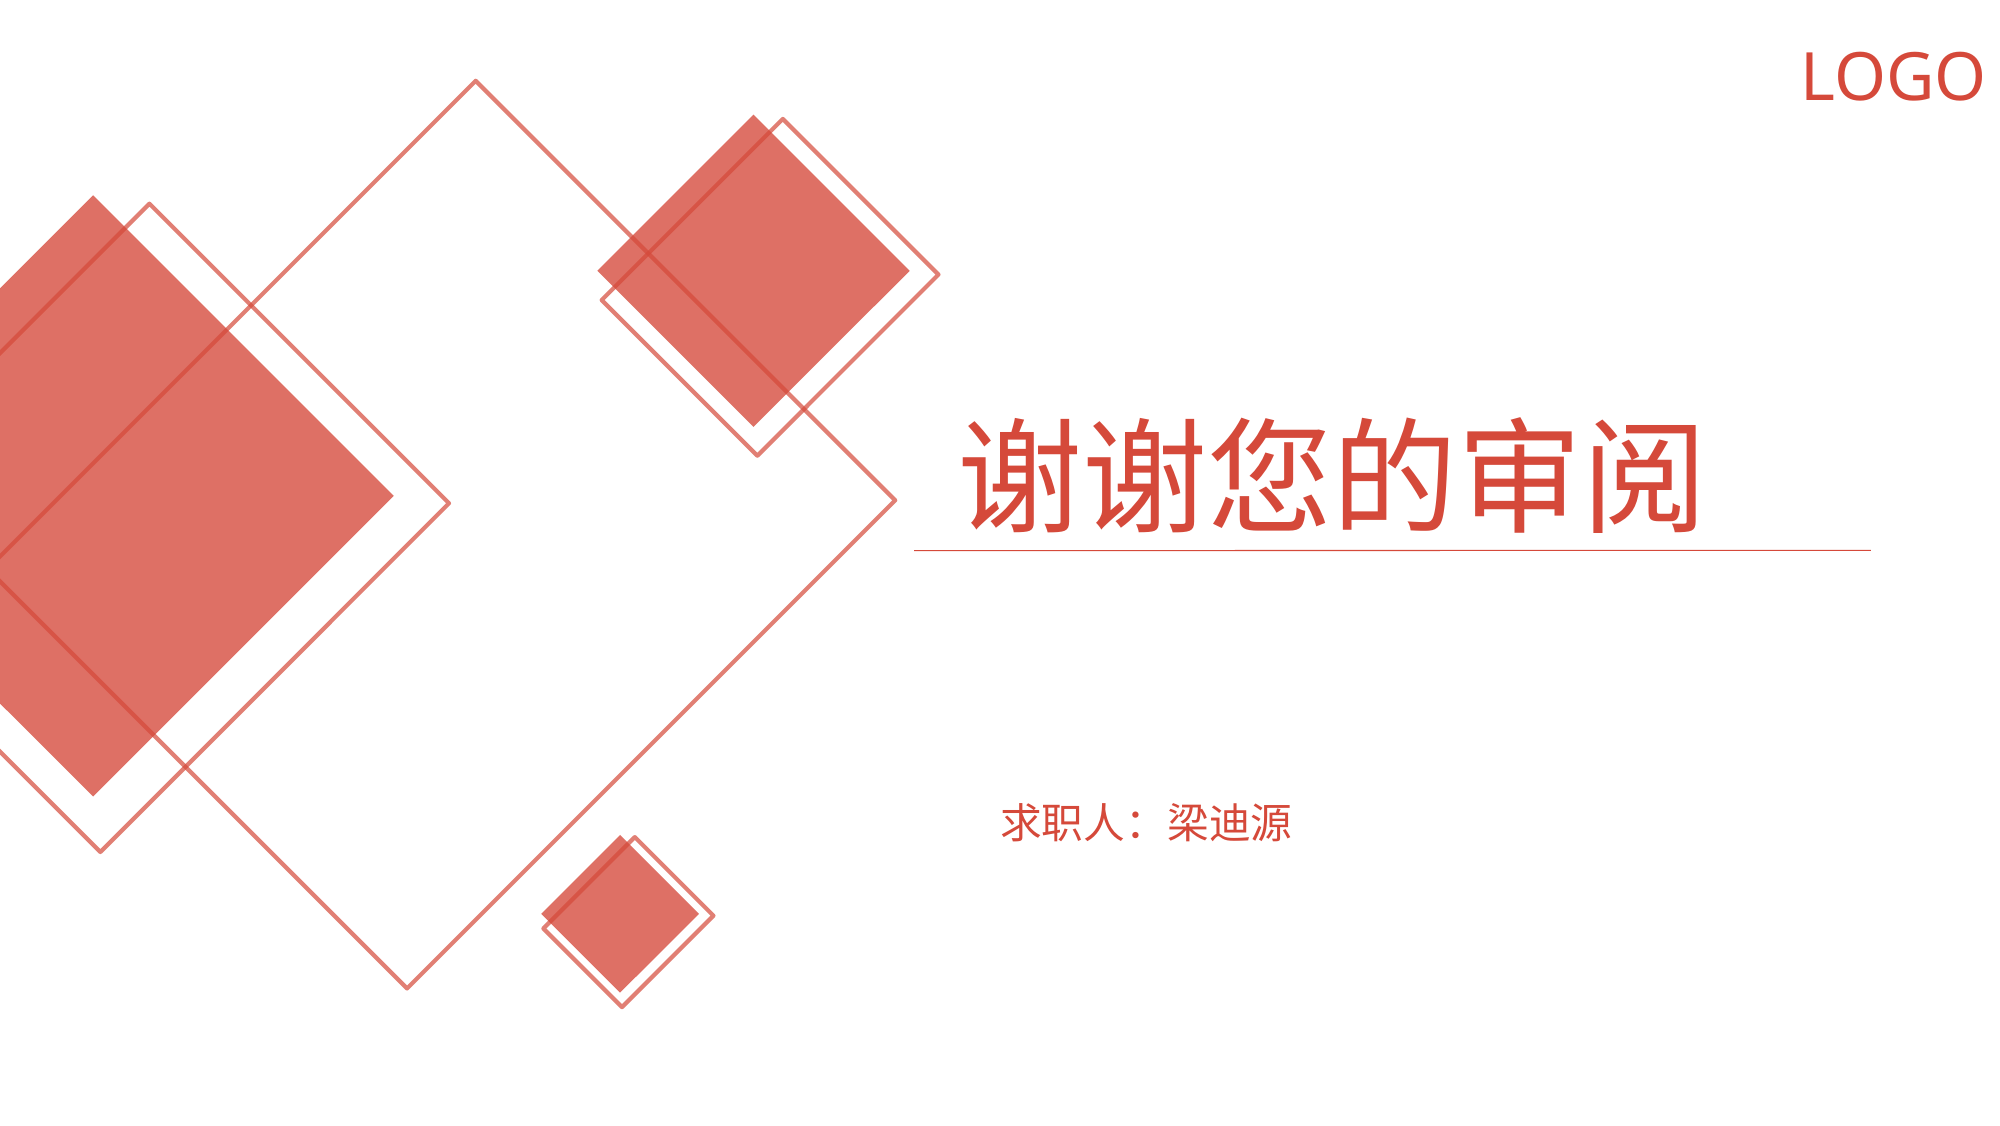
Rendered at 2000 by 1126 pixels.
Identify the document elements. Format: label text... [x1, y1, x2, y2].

text_box LOGO [1800, 33, 2000, 114]
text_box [562, 853, 686, 983]
text_box 谢谢您的审阅 [957, 398, 2000, 549]
text_box 求职人：梁迪源 [985, 789, 1308, 855]
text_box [0, 264, 344, 759]
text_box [639, 150, 884, 408]
text_box [182, 78, 898, 991]
